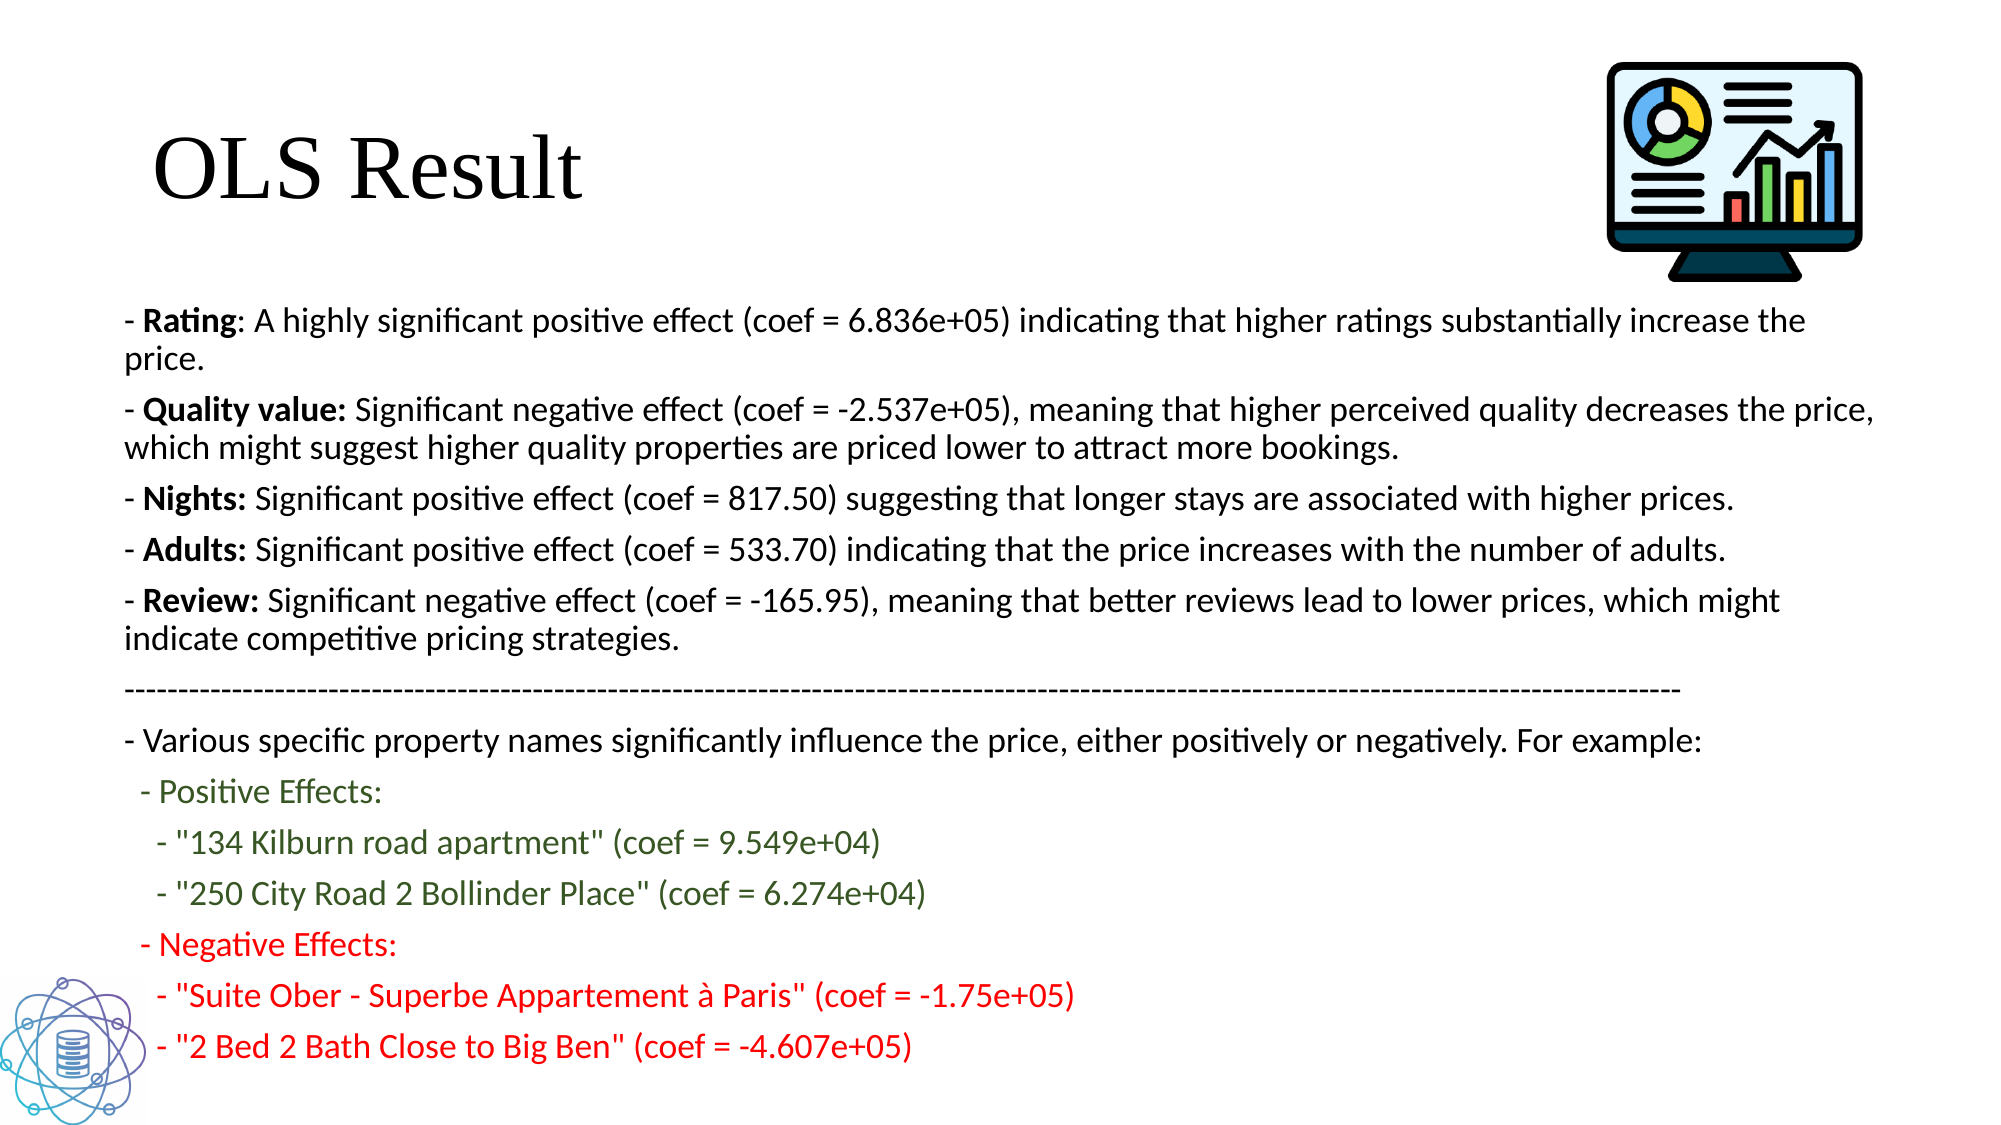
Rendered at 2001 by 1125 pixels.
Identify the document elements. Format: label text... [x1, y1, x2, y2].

title OLS Result [137, 59, 1606, 278]
picture [1606, 43, 1863, 300]
list - Rating: A highly significant positive effect (coef = 6.836e+05) indicating that higher ratings substantially increase the price. - Quality value: Significant negative effect (coef = -2.537e+05), meaning that higher perceived quality decreases the price, which might suggest higher quality properties are priced lower to attract more bookings. - Nights: Significant positive effect (coef = 817.50) suggesting that longer stays are associated with higher prices. - Adults: Significant positive effect (coef = 533.70) indicating that the price increases with the number of adults. - Review: Significant negative effect (coef = -165.95), meaning that better reviews lead to lower prices, which might indicate competitive pricing strategies. ------------------------------------------------------------------------------------------------------------------------------------------------- - Various specific property names significantly influence the price, either positively or negatively. For example: - Positive Effects: - "134 Kilburn road apartment" (coef = 9.549e+04) - "250 City Road 2 Bollinder Place" (coef = 6.274e+04) - Negative Effects: - "Suite Ober - Superbe Appartement à Paris" (coef = -1.75e+05) - "2 Bed 2 Bath Close to Big Ben" (coef = -4.607e+05) [109, 294, 1895, 1096]
picture [0, 977, 146, 1125]
